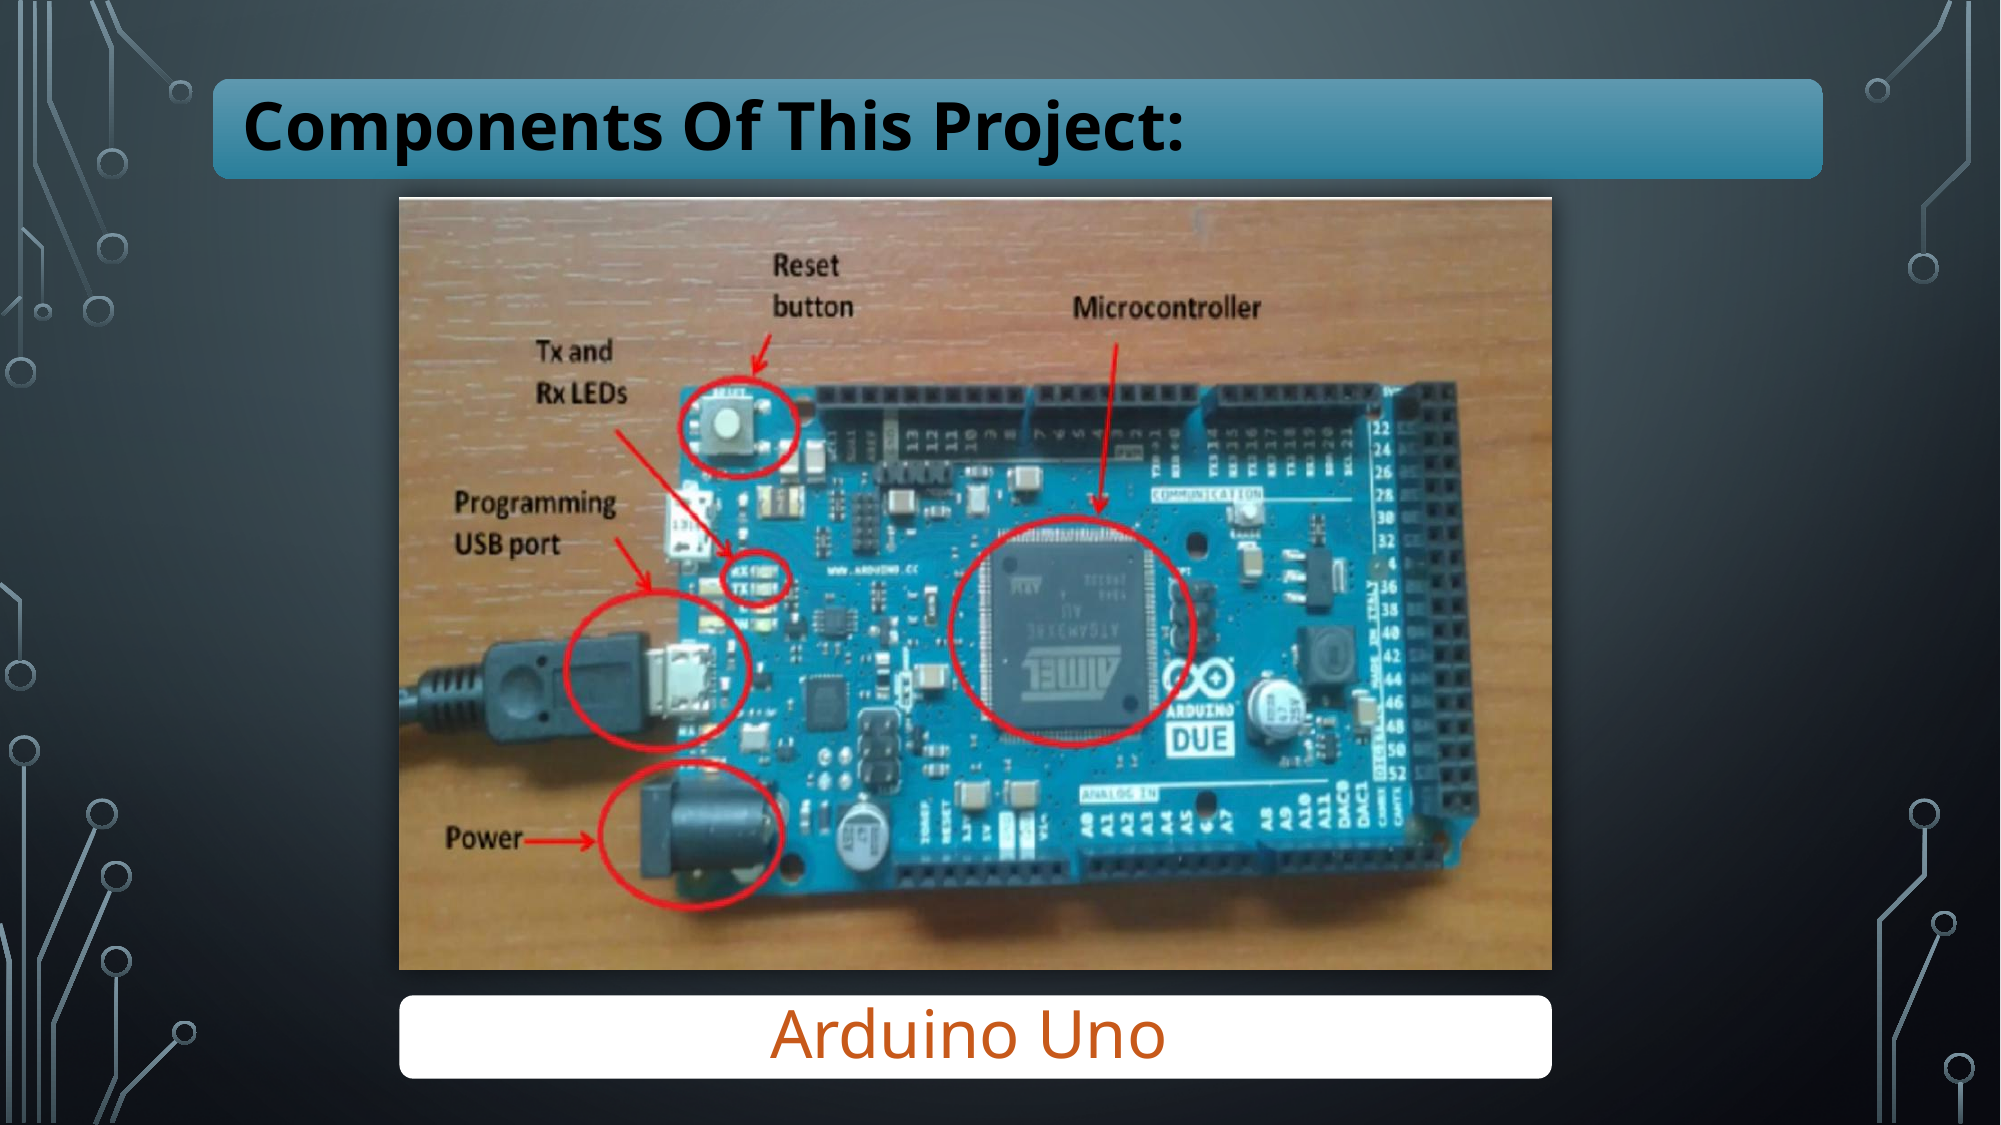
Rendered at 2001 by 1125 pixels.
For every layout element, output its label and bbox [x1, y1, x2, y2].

text_box [212, 75, 1824, 179]
text_box [399, 995, 1553, 1080]
picture [399, 197, 1553, 971]
